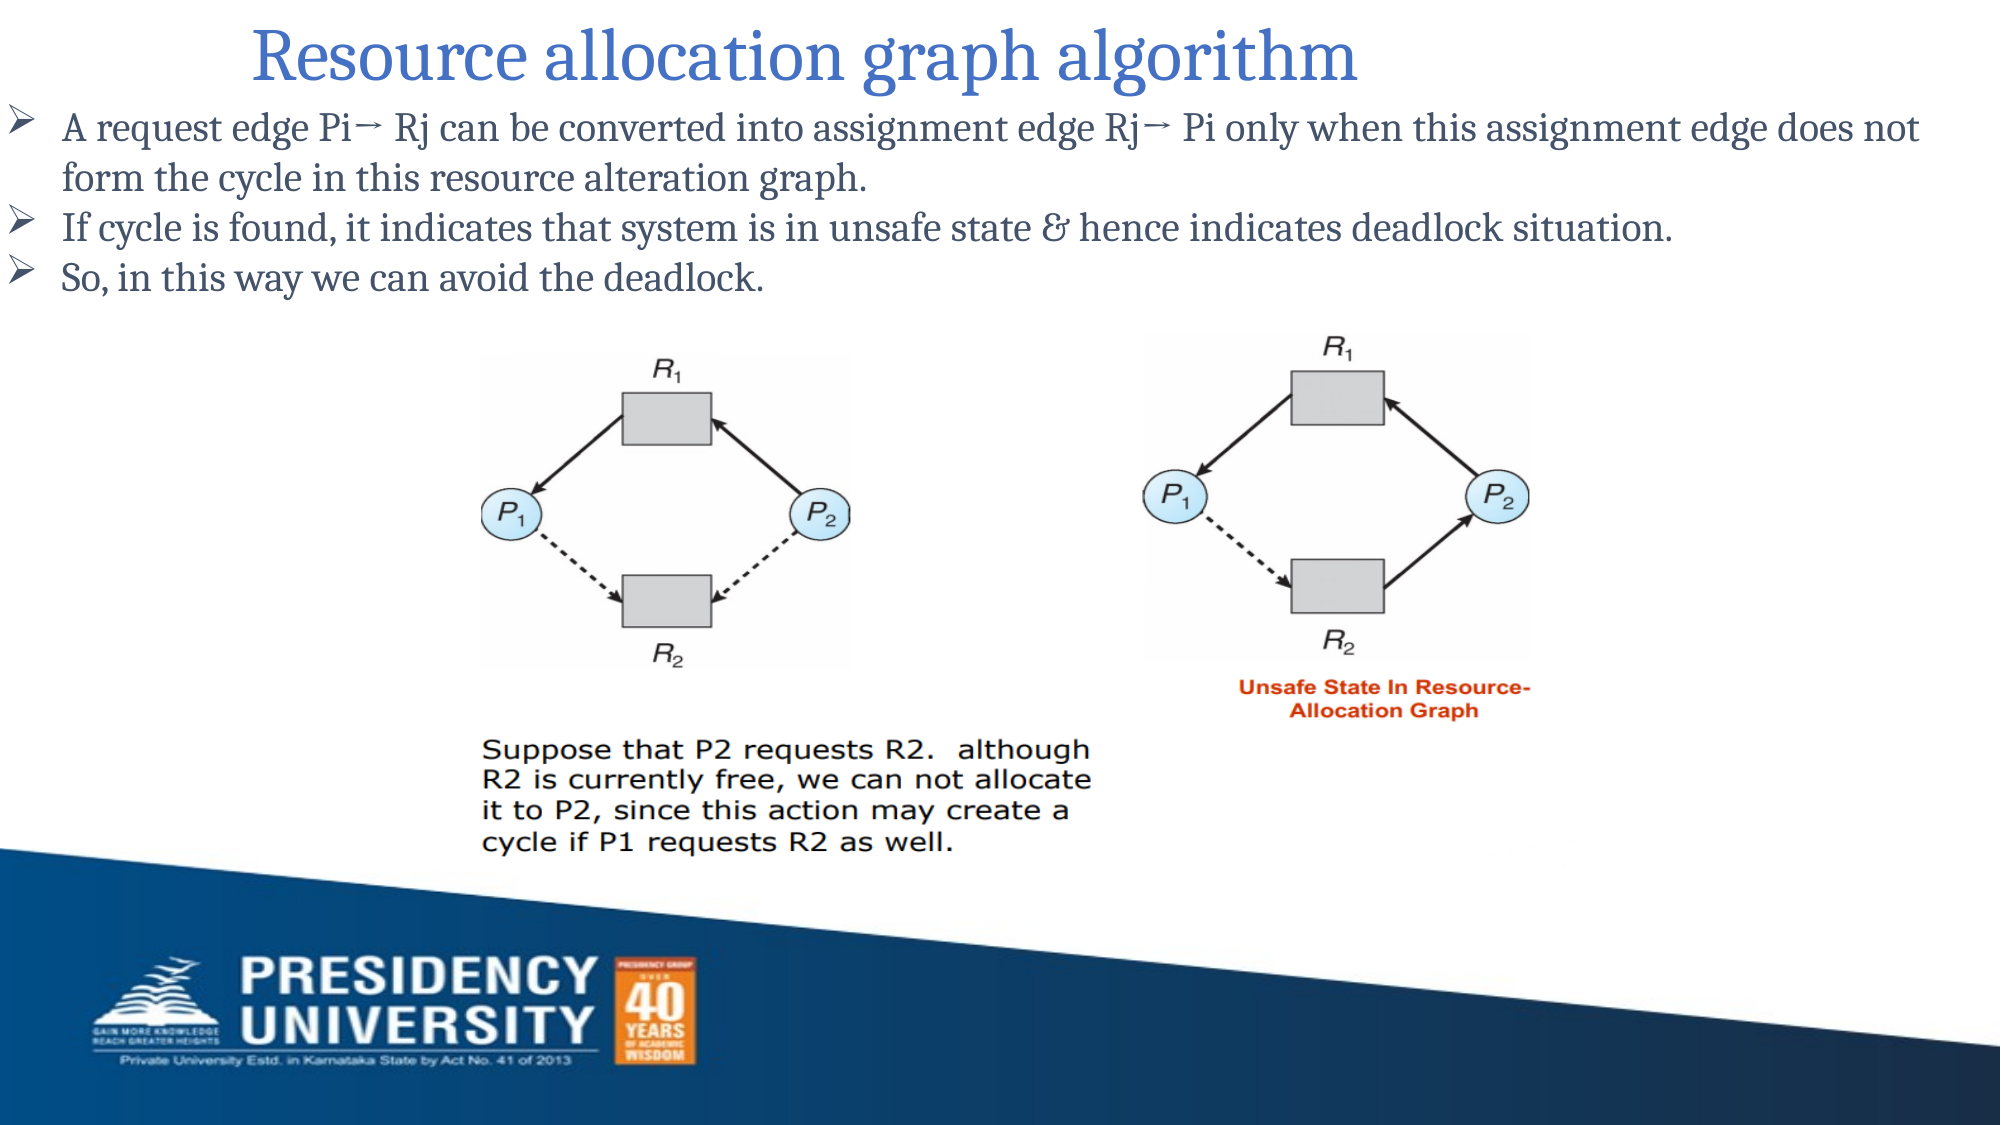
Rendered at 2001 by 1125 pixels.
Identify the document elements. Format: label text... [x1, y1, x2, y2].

title Resource allocation graph algorithm [251, 5, 1900, 99]
list A request edge Pi→ Rj can be converted into assignment edge Rj→ Pi only when this assignment edge does not form the cycle in this resource alteration graph. If cycle is found, it indicates that system is in unsafe state & hence indicates deadlock situation. So, in this way we can avoid the deadlock. [5, 99, 2000, 302]
picture [0, 313, 2000, 1125]
